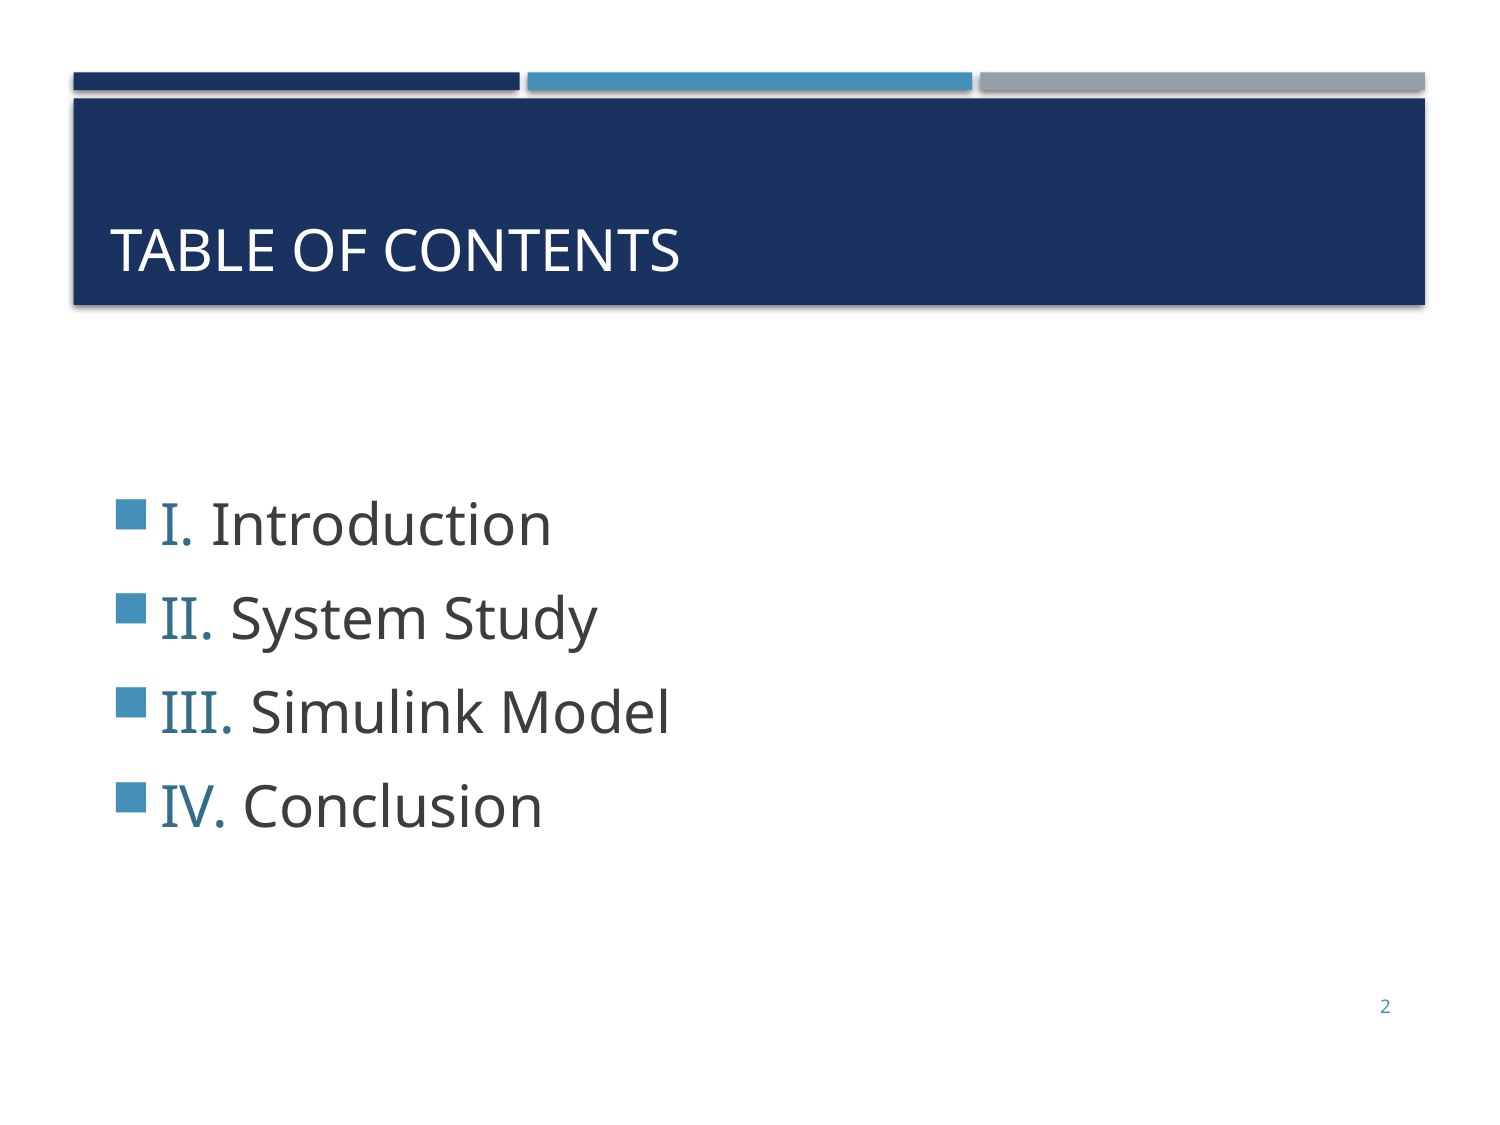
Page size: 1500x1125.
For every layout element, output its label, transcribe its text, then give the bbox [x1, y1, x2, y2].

list I. Introduction II. System Study III. Simulink Model IV. Conclusion [95, 365, 1406, 962]
title Table of Contents [95, 112, 1406, 291]
slide_number 2 [1279, 977, 1406, 1037]
